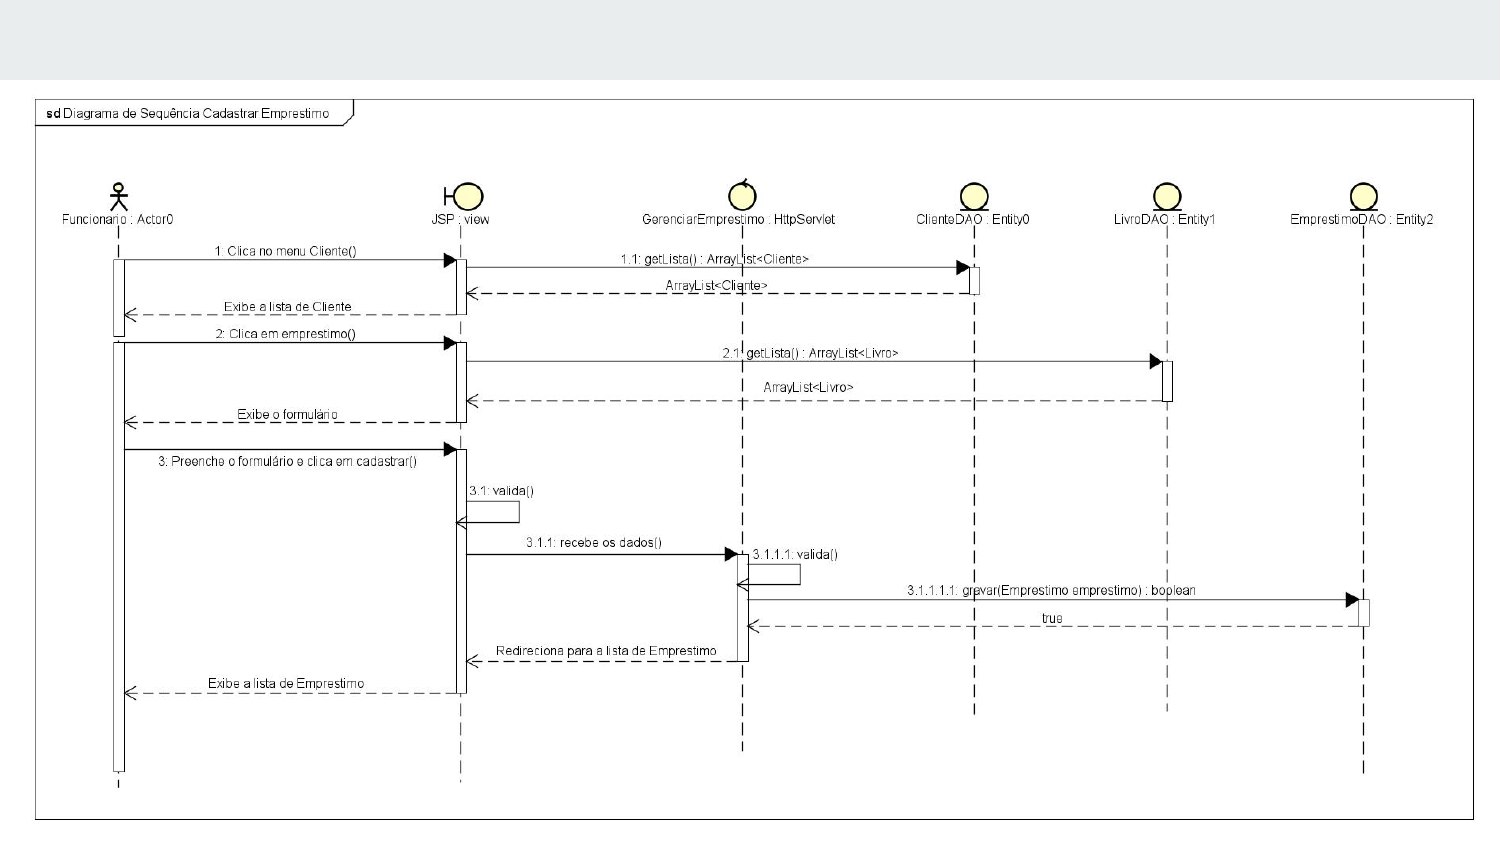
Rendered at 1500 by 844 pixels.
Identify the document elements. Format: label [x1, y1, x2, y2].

picture [24, 88, 1483, 830]
